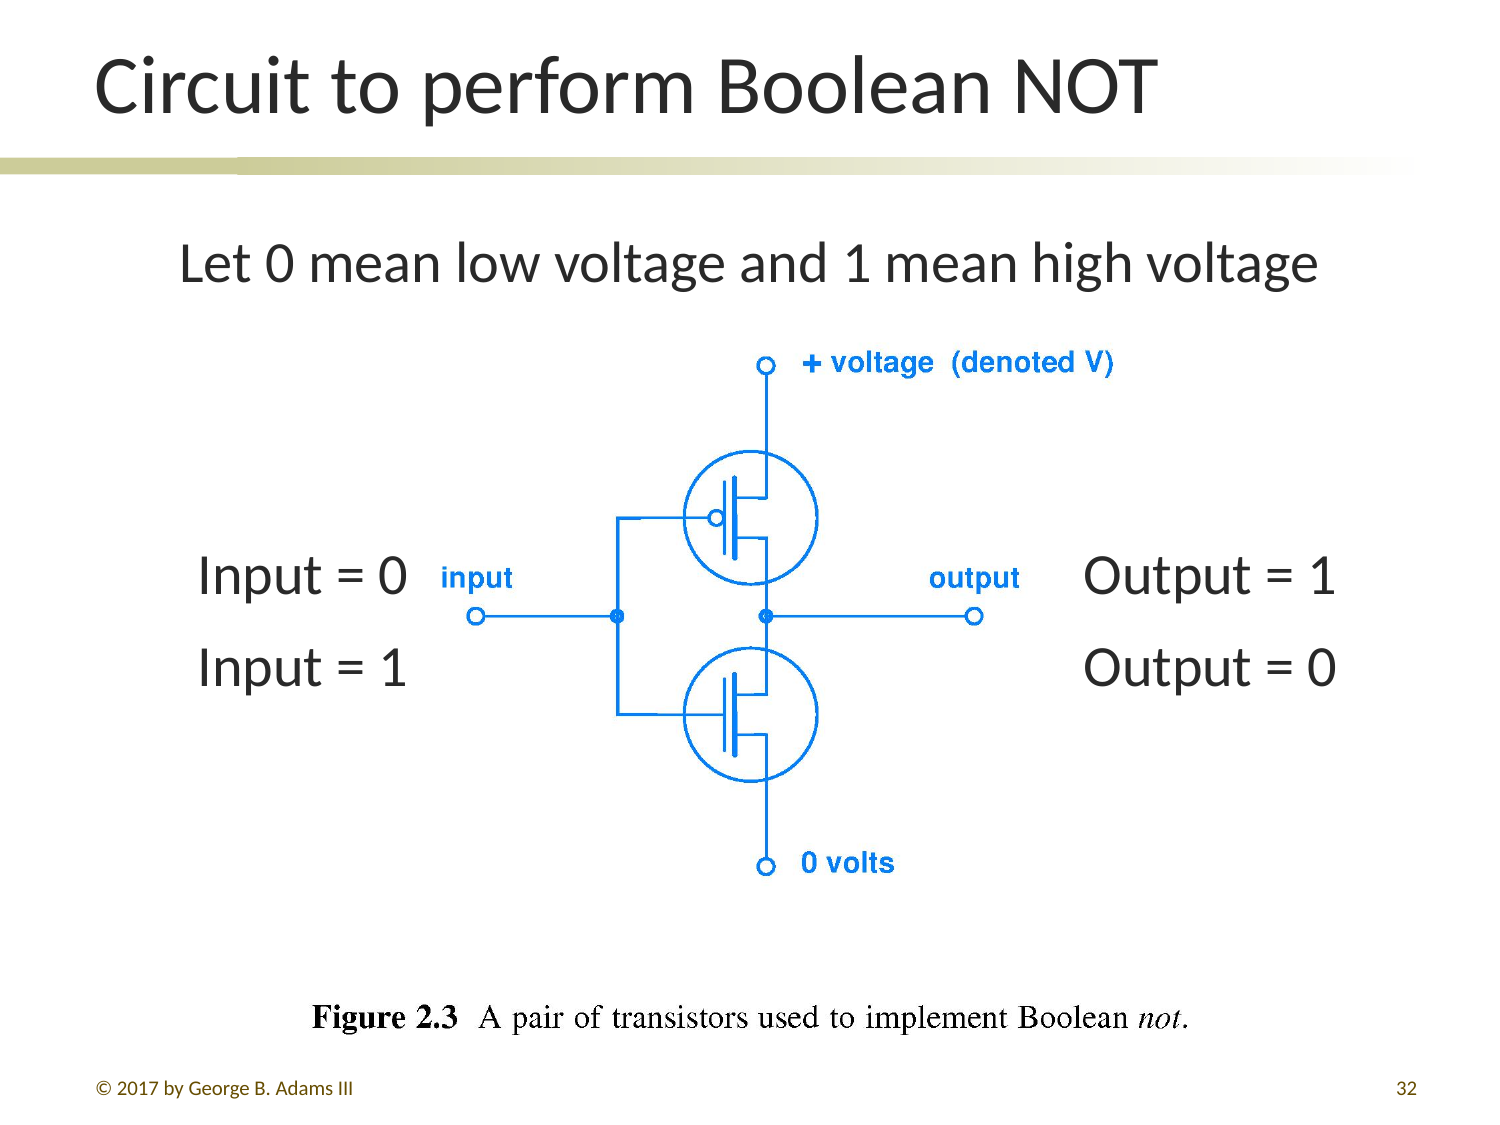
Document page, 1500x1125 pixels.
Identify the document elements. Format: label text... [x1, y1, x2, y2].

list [74, 320, 1426, 1064]
text_box Let 0 mean low voltage and 1 mean high voltage [164, 216, 1335, 302]
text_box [181, 529, 1355, 616]
title Circuit to perform Boolean NOT [79, 15, 1432, 139]
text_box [181, 620, 1355, 708]
slide_number © 2017 by George B. Adams III [79, 1071, 406, 1099]
slide_number 32 [1119, 1067, 1433, 1099]
